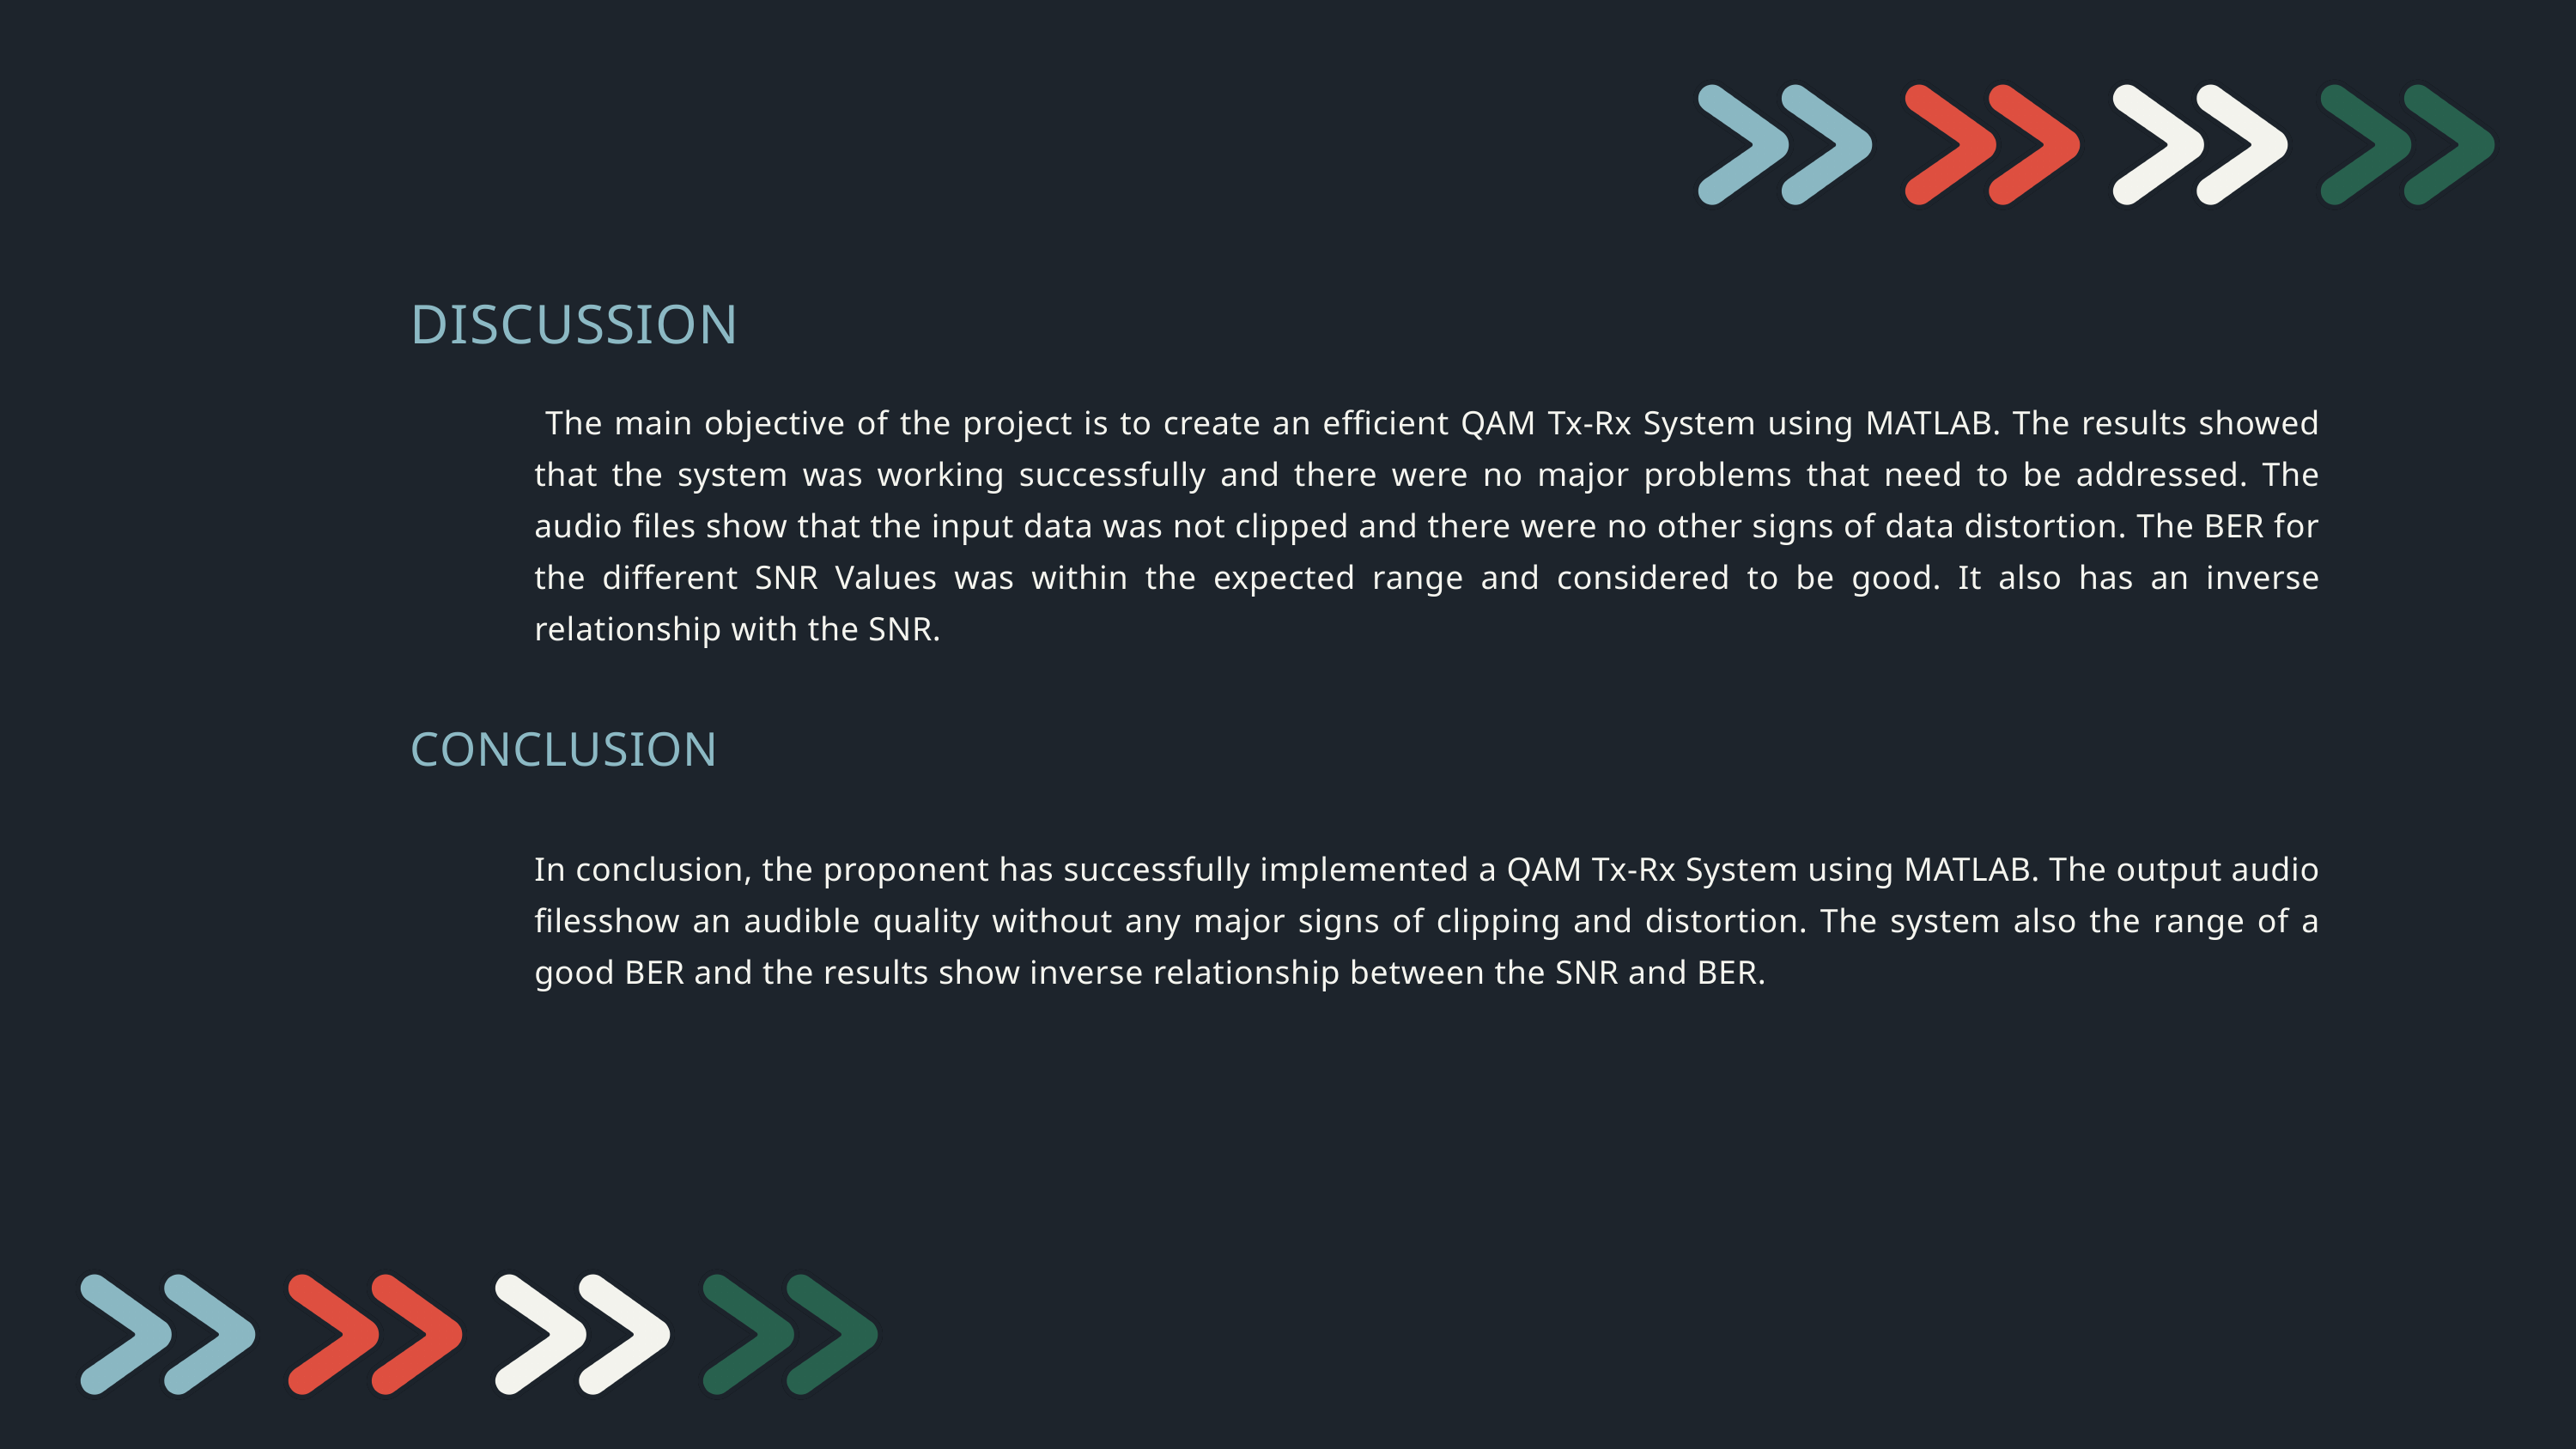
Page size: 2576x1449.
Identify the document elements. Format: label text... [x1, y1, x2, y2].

text_box DISCUSSION [410, 269, 1098, 355]
text_box CONCLUSION [410, 700, 1098, 775]
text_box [1692, 77, 2500, 212]
text_box In conclusion, the proponent has successfully implemented a QAM Tx-Rx System using MATLAB. The output audio filesshow an audible quality without any major signs of clipping and distortion. The system also the range of a good BER and the results show inverse relationship between the SNR and BER. [534, 836, 2324, 1043]
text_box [76, 1267, 883, 1402]
text_box The main objective of the project is to create an efficient QAM Tx-Rx System using MATLAB. The results showed that the system was working successfully and there were no major problems that need to be addressed. The audio files show that the input data was not clipped and there were no other signs of data distortion. The BER for the different SNR Values was within the expected range and considered to be good. It also has an inverse relationship with the SNR. [534, 389, 2324, 699]
